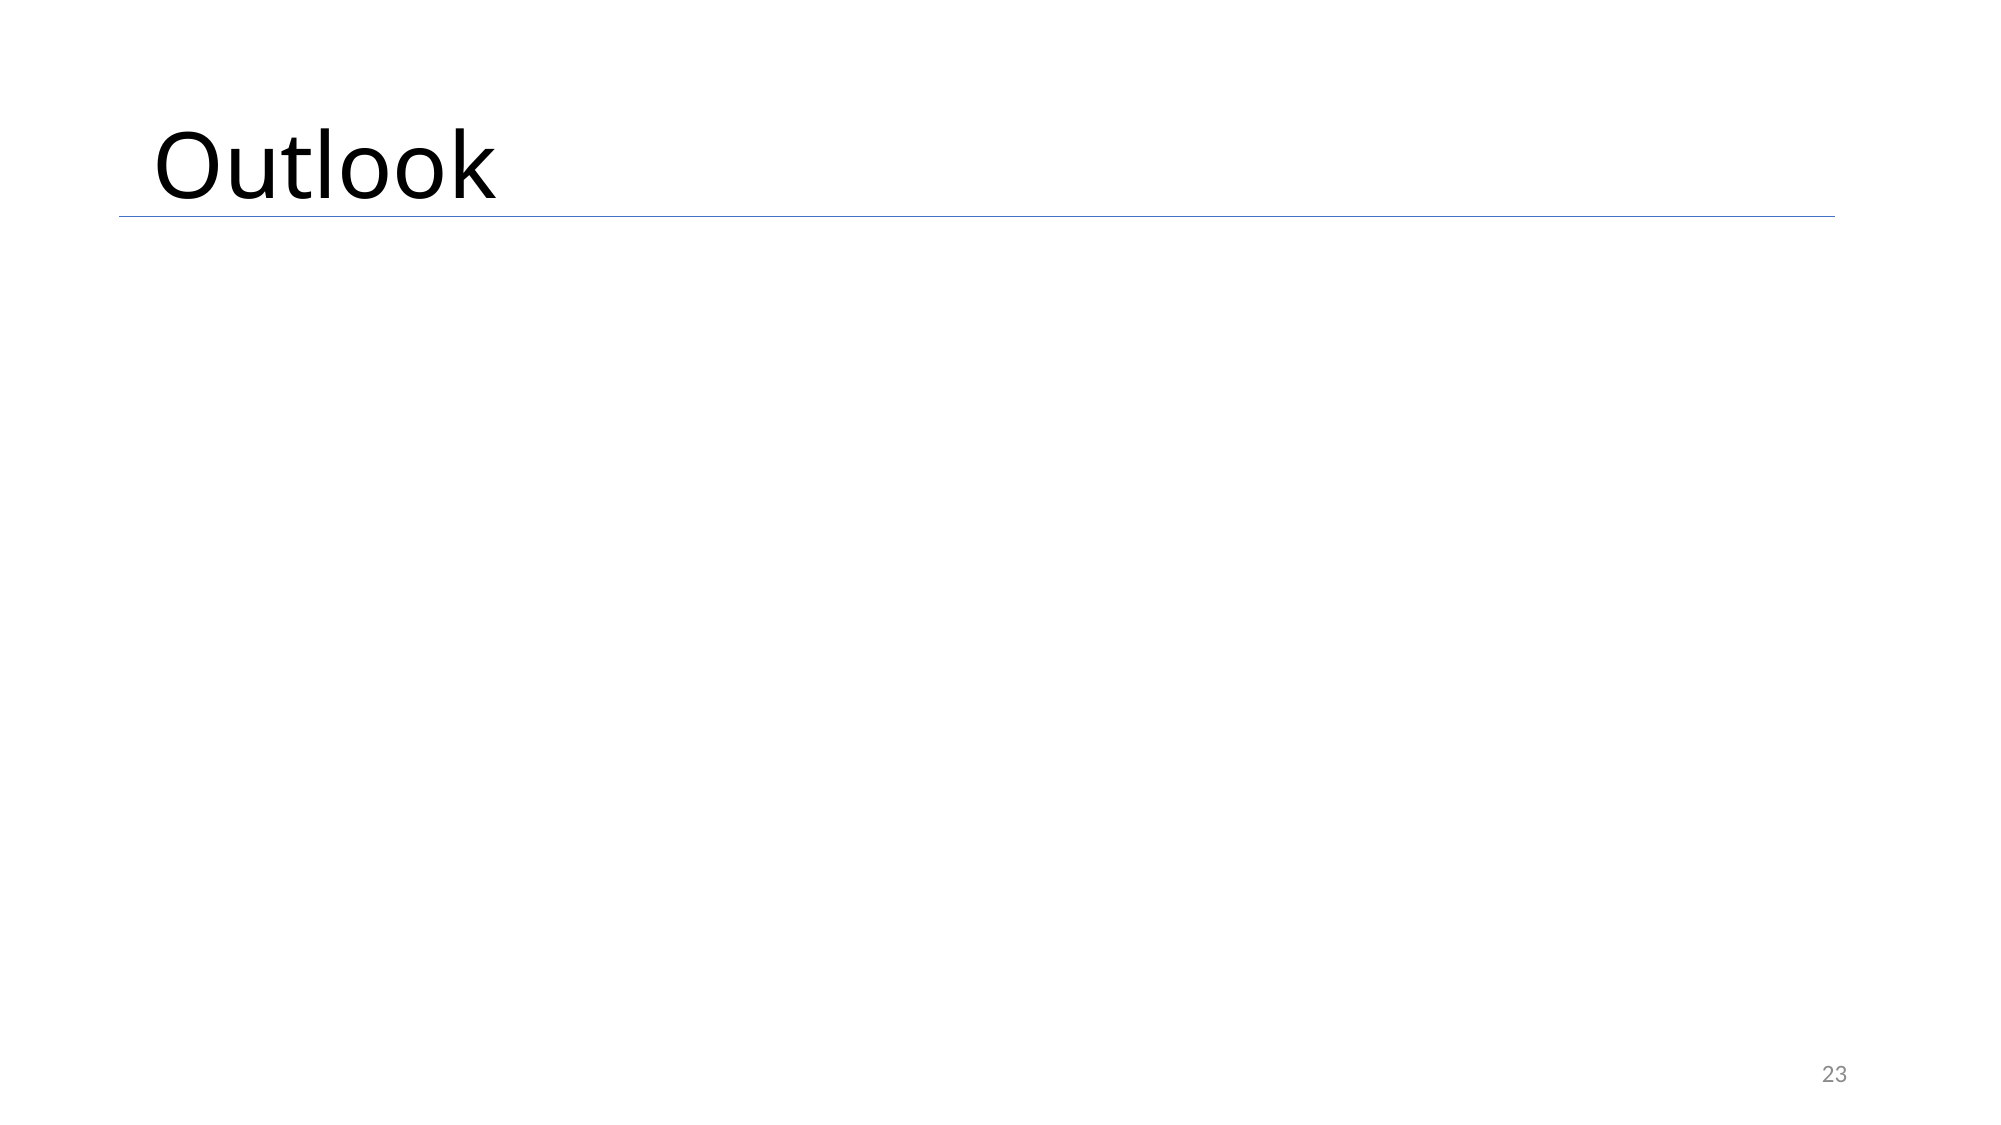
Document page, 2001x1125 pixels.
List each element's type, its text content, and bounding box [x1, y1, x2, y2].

text_box Outlook [137, 59, 1863, 278]
slide_number 22 [1412, 1042, 1863, 1103]
